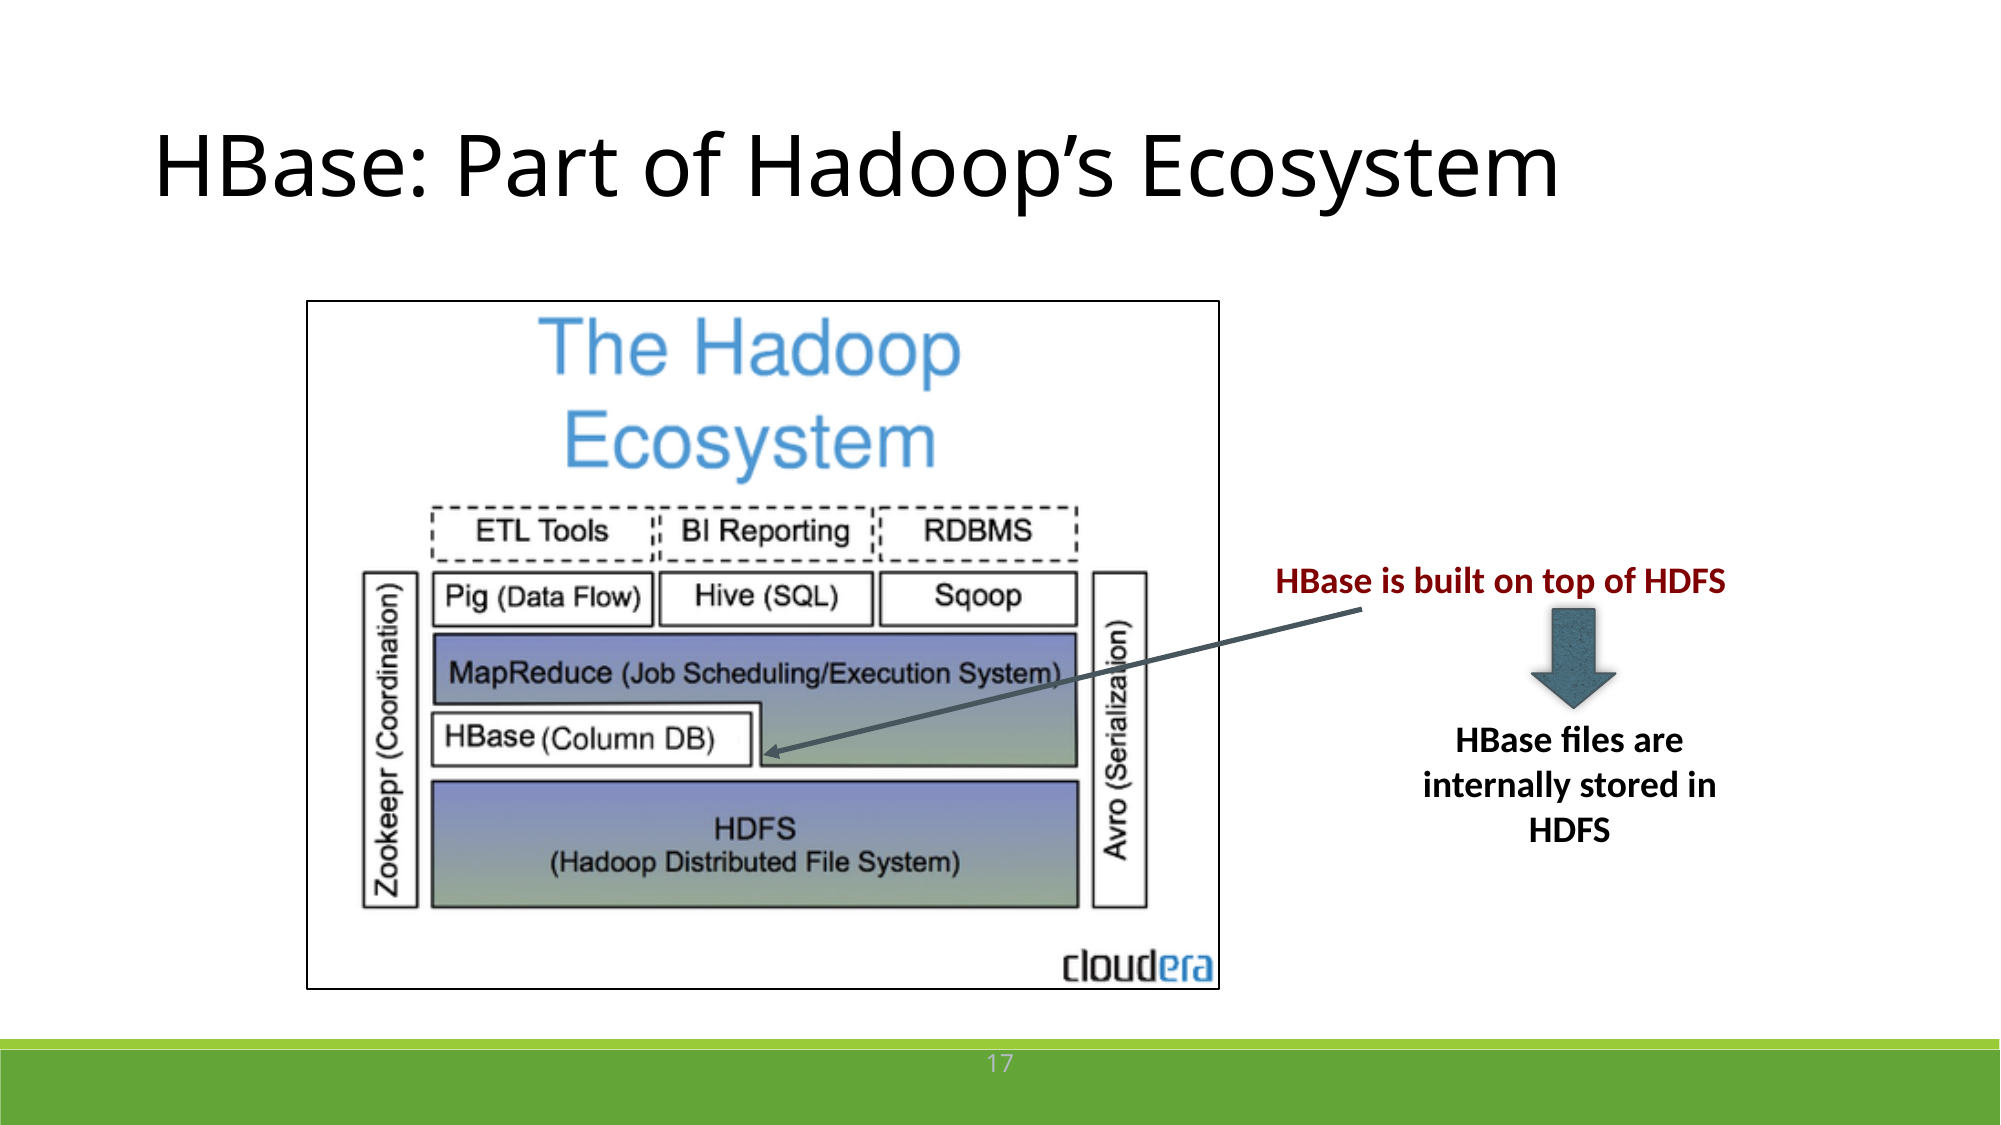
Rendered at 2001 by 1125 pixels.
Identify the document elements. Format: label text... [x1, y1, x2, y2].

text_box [762, 548, 1795, 860]
picture [307, 301, 1219, 989]
text_box 17 [931, 1040, 1069, 1090]
title HBase: Part of Hadoop’s Ecosystem [137, 59, 1863, 278]
